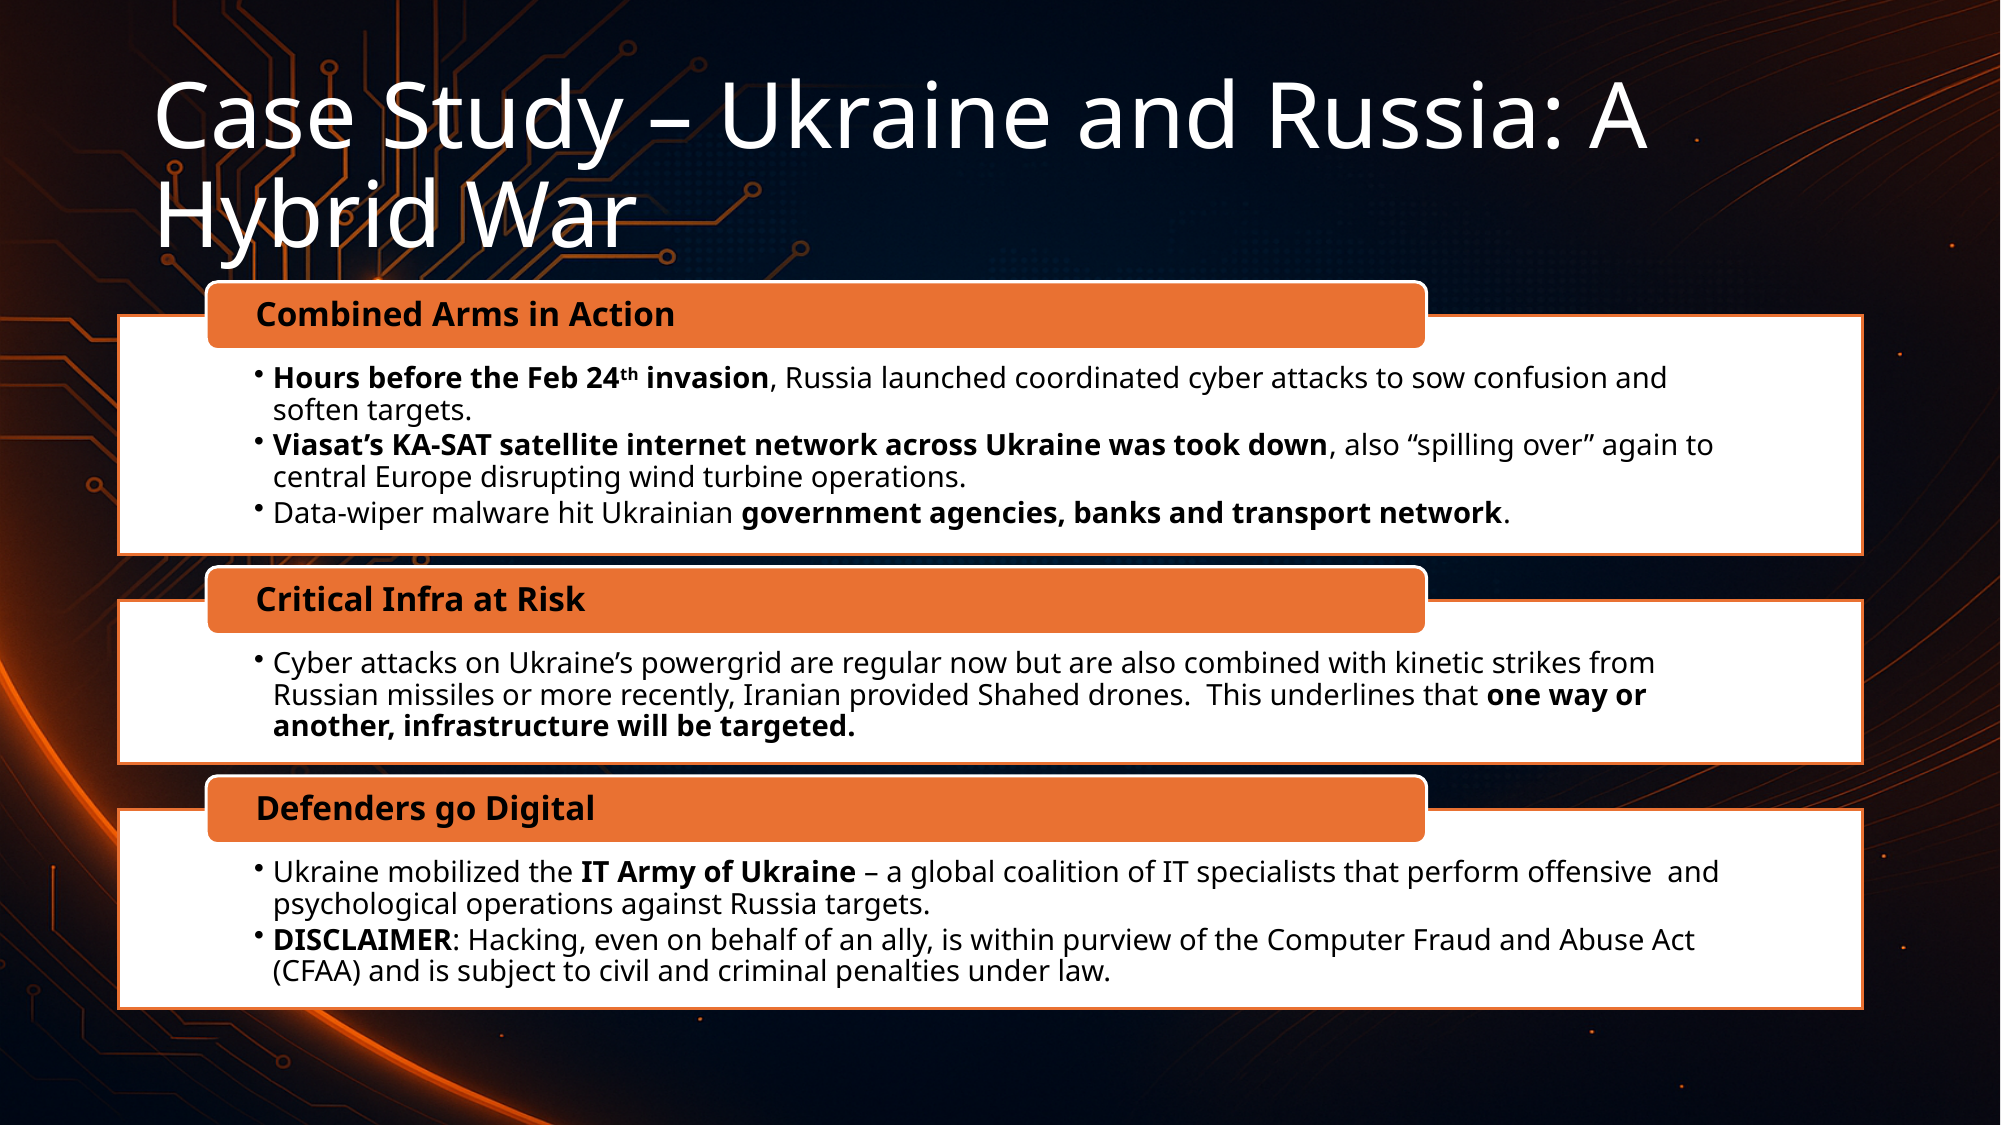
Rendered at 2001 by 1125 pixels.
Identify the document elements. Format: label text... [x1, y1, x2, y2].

picture [0, 0, 2001, 1125]
text_box Hours before the Feb 24th invasion, Russia launched coordinated cyber attacks to sow confusion and soften targets. Viasat’s KA-SAT satellite internet network across Ukraine was took down, also “spilling over” again to central Europe disrupting wind turbine operations. Data-wiper malware hit Ukrainian government agencies, banks and transport network. [117, 314, 1864, 556]
text_box Cyber attacks on Ukraine’s powergrid are regular now but are also combined with kinetic strikes from Russian missiles or more recently, Iranian provided Shahed drones. This underlines that one way or another, infrastructure will be targeted. [117, 599, 1864, 765]
text_box Combined Arms in Action [204, 280, 1429, 352]
text_box Defenders go Digital [204, 774, 1429, 846]
text_box Ukraine mobilized the IT Army of Ukraine – a global coalition of IT specialists that perform offensive and psychological operations against Russia targets. DISCLAIMER: Hacking, even on behalf of an ally, is within purview of the Computer Fraud and Abuse Act (CFAA) and is subject to civil and criminal penalties under law. [117, 808, 1864, 1010]
title Case Study – Ukraine and Russia: A Hybrid War [137, 59, 1863, 278]
text_box Critical Infra at Risk [204, 565, 1429, 637]
